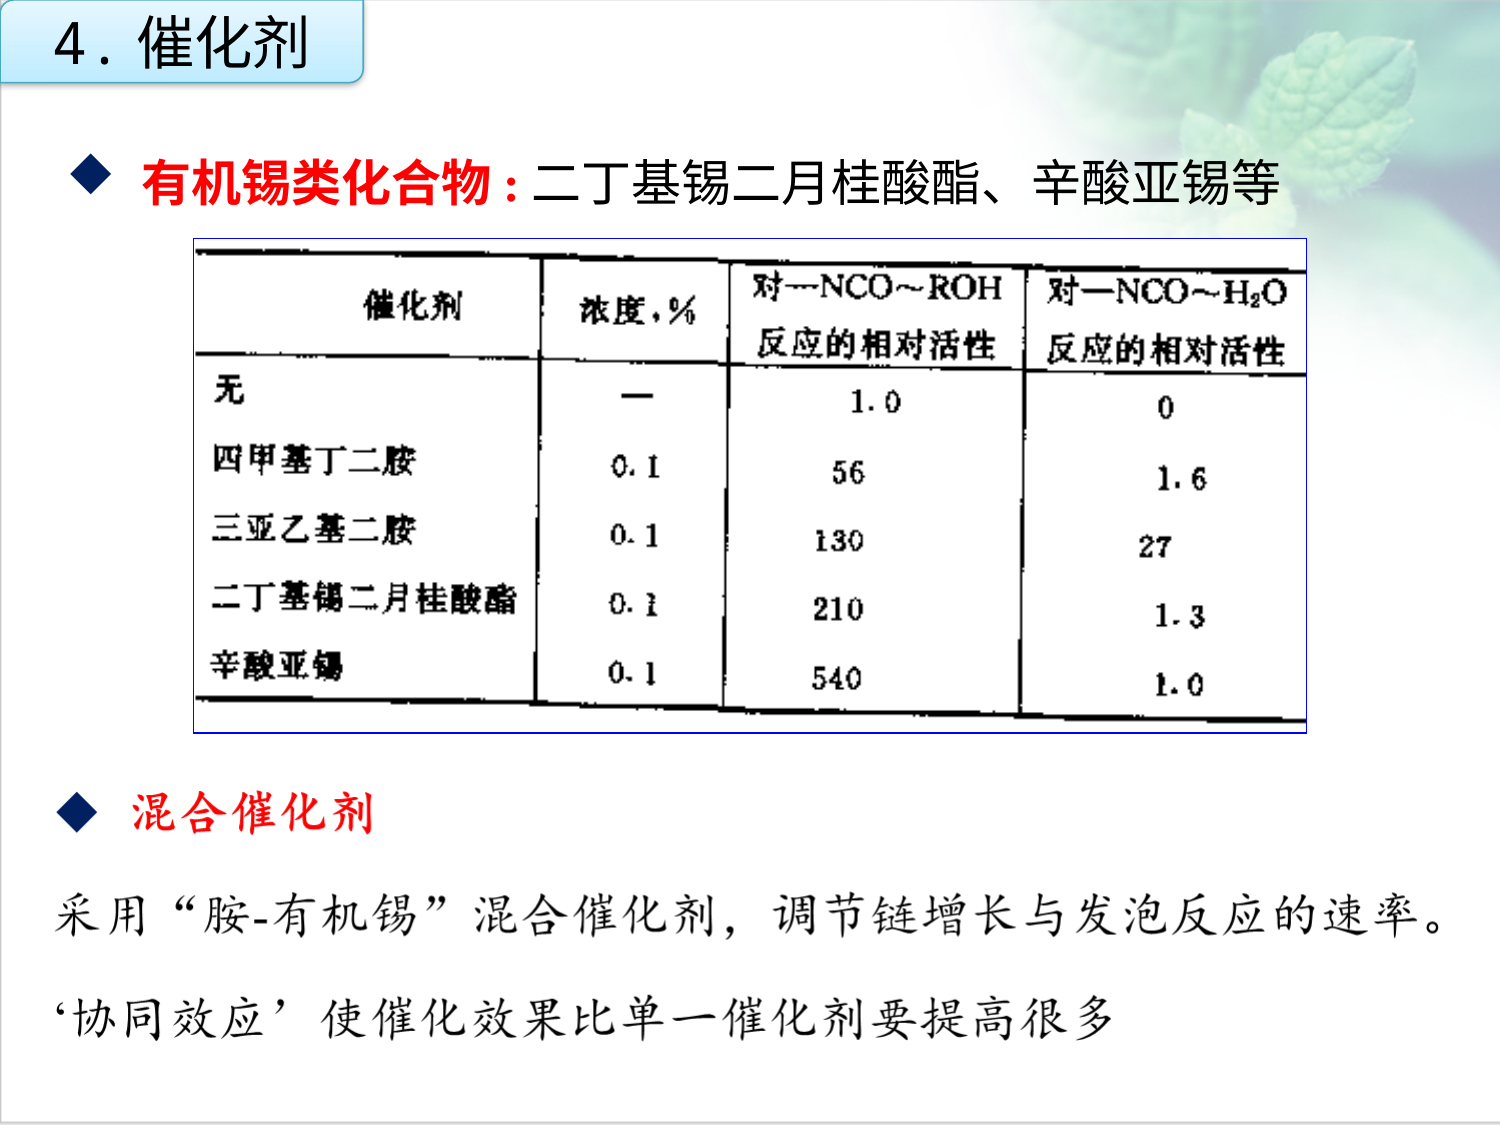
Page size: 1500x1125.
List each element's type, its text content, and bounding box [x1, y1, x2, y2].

text_box 有机锡类化合物:二丁基锡二月桂酸酯、辛酸亚锡等 [51, 113, 1449, 219]
picture [0, 0, 1500, 1125]
text_box 4.催化剂 [0, 0, 365, 84]
